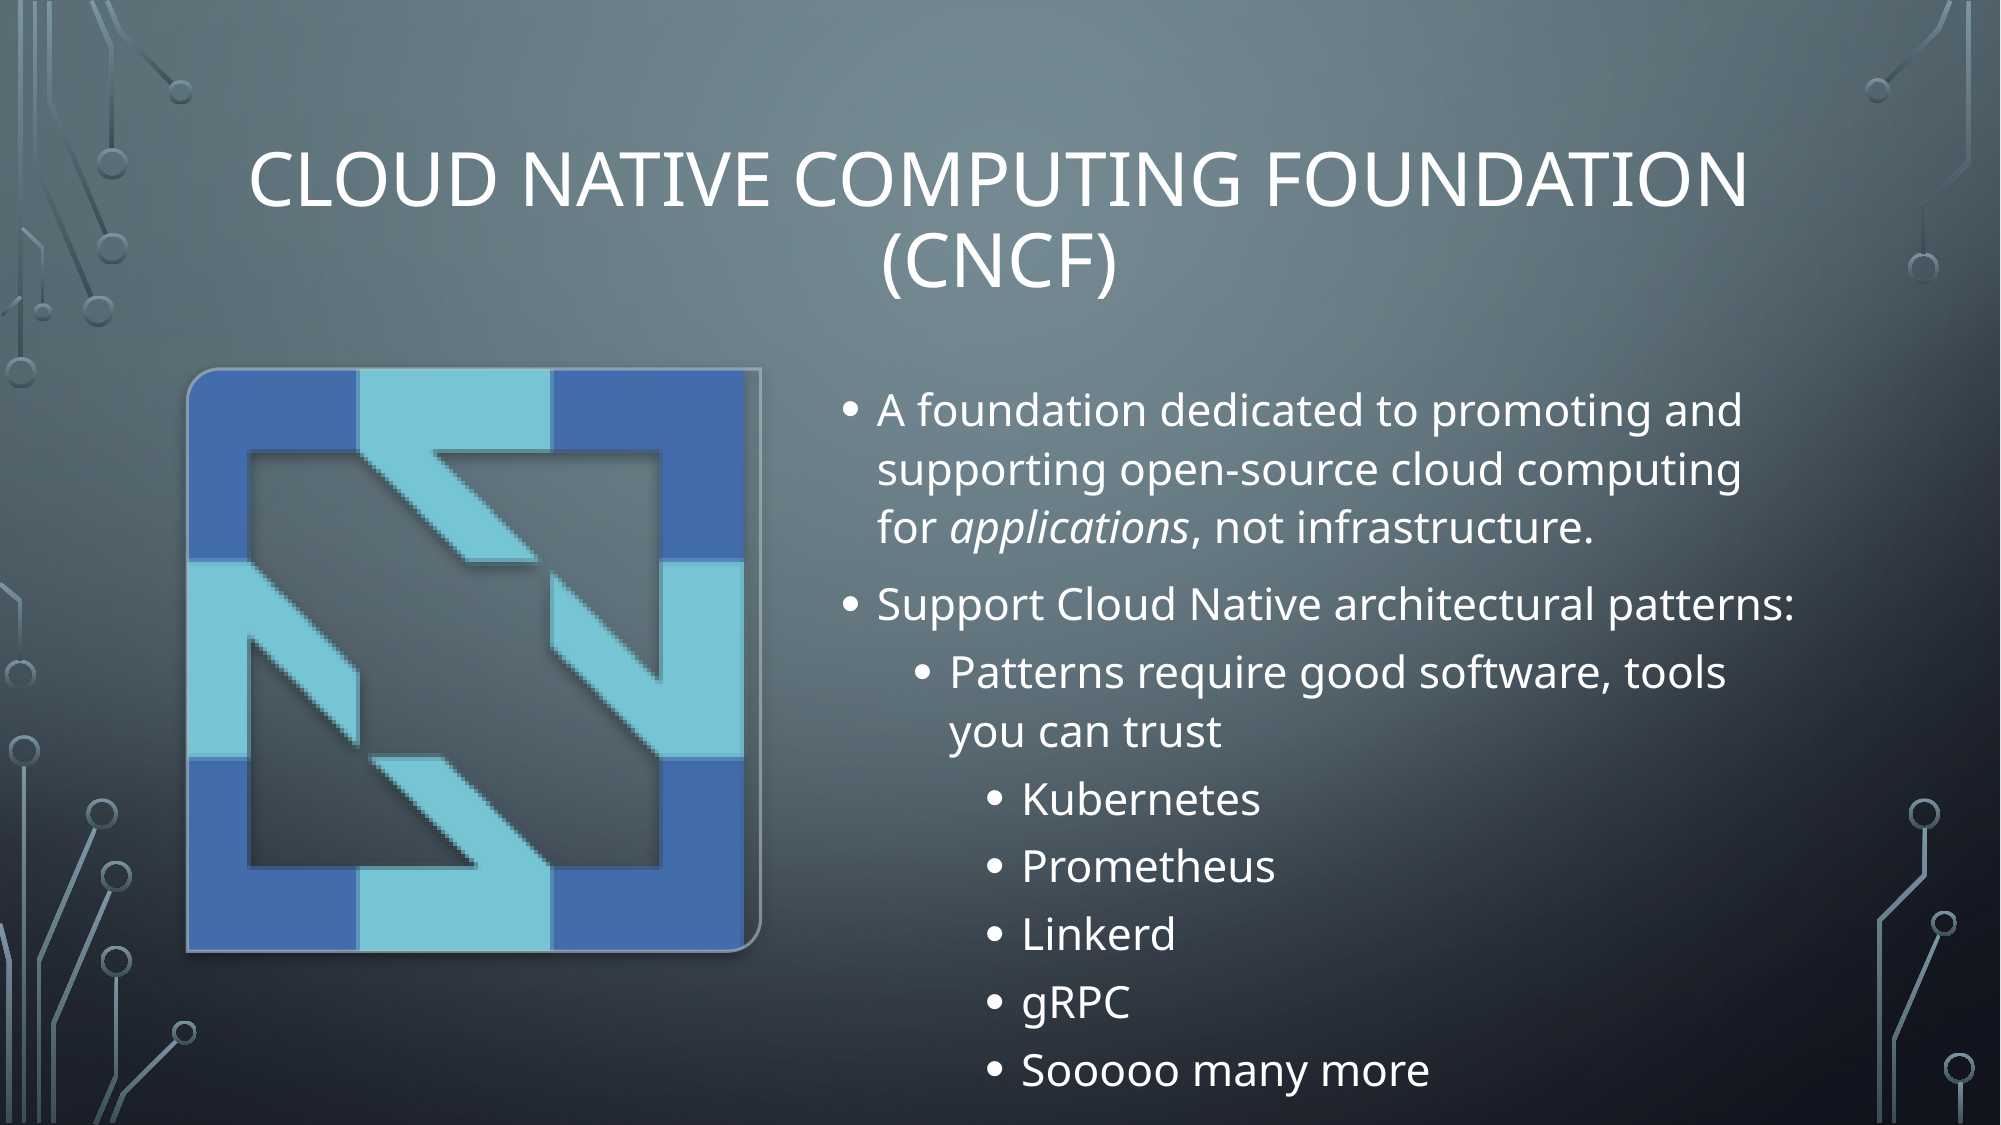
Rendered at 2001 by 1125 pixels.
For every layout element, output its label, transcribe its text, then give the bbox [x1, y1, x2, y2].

list A foundation dedicated to promoting and supporting open-source cloud computing for applications, not infrastructure. Support Cloud Native architectural patterns: Patterns require good software, tools you can trust Kubernetes Prometheus Linkerd gRPC Sooooo many more [825, 369, 1813, 1125]
title Cloud Native Computing Foundation (CNCF) [187, 101, 1813, 344]
picture [186, 368, 761, 952]
